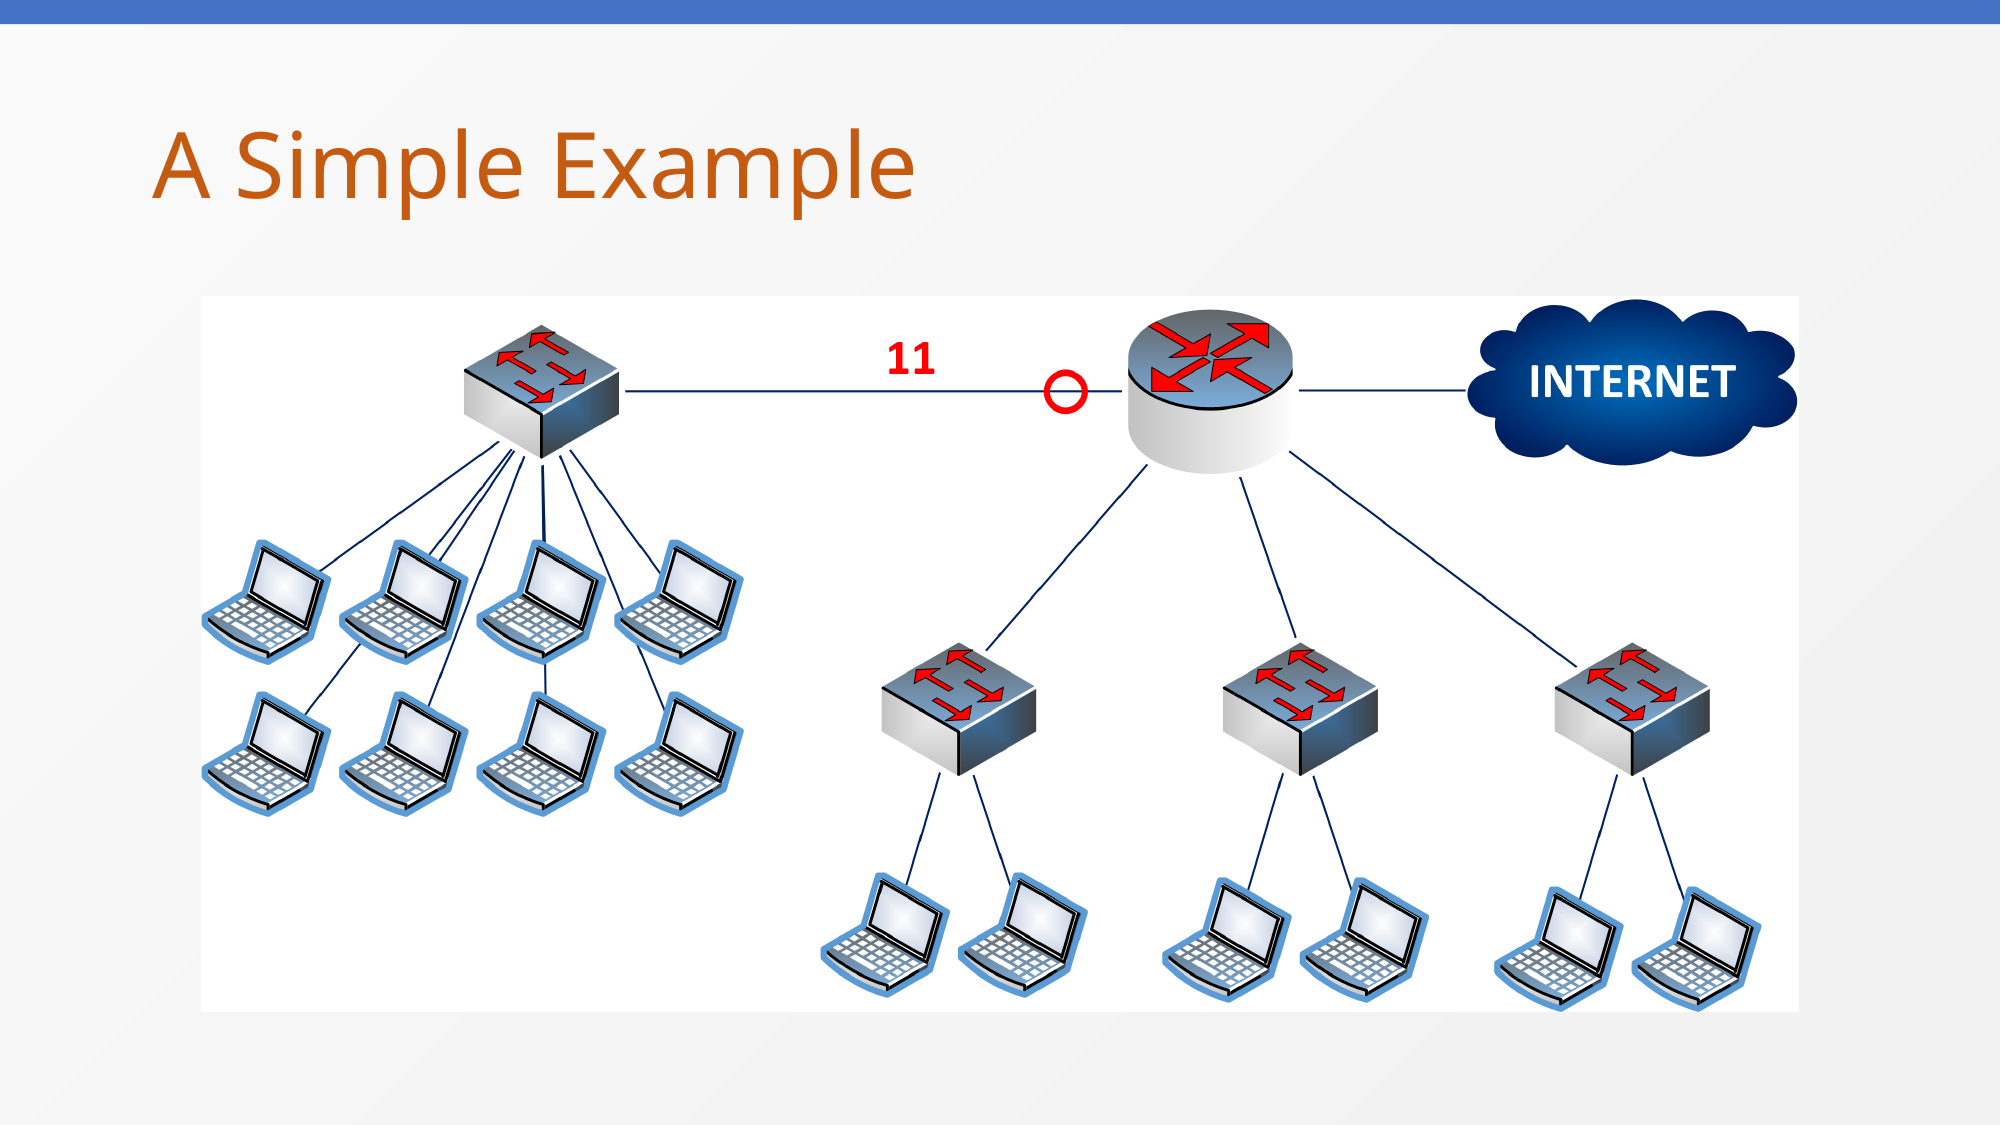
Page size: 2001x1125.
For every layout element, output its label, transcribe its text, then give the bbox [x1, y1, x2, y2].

picture [201, 296, 1799, 1012]
title A Simple Example [137, 59, 1863, 278]
text_box [0, 0, 2000, 25]
